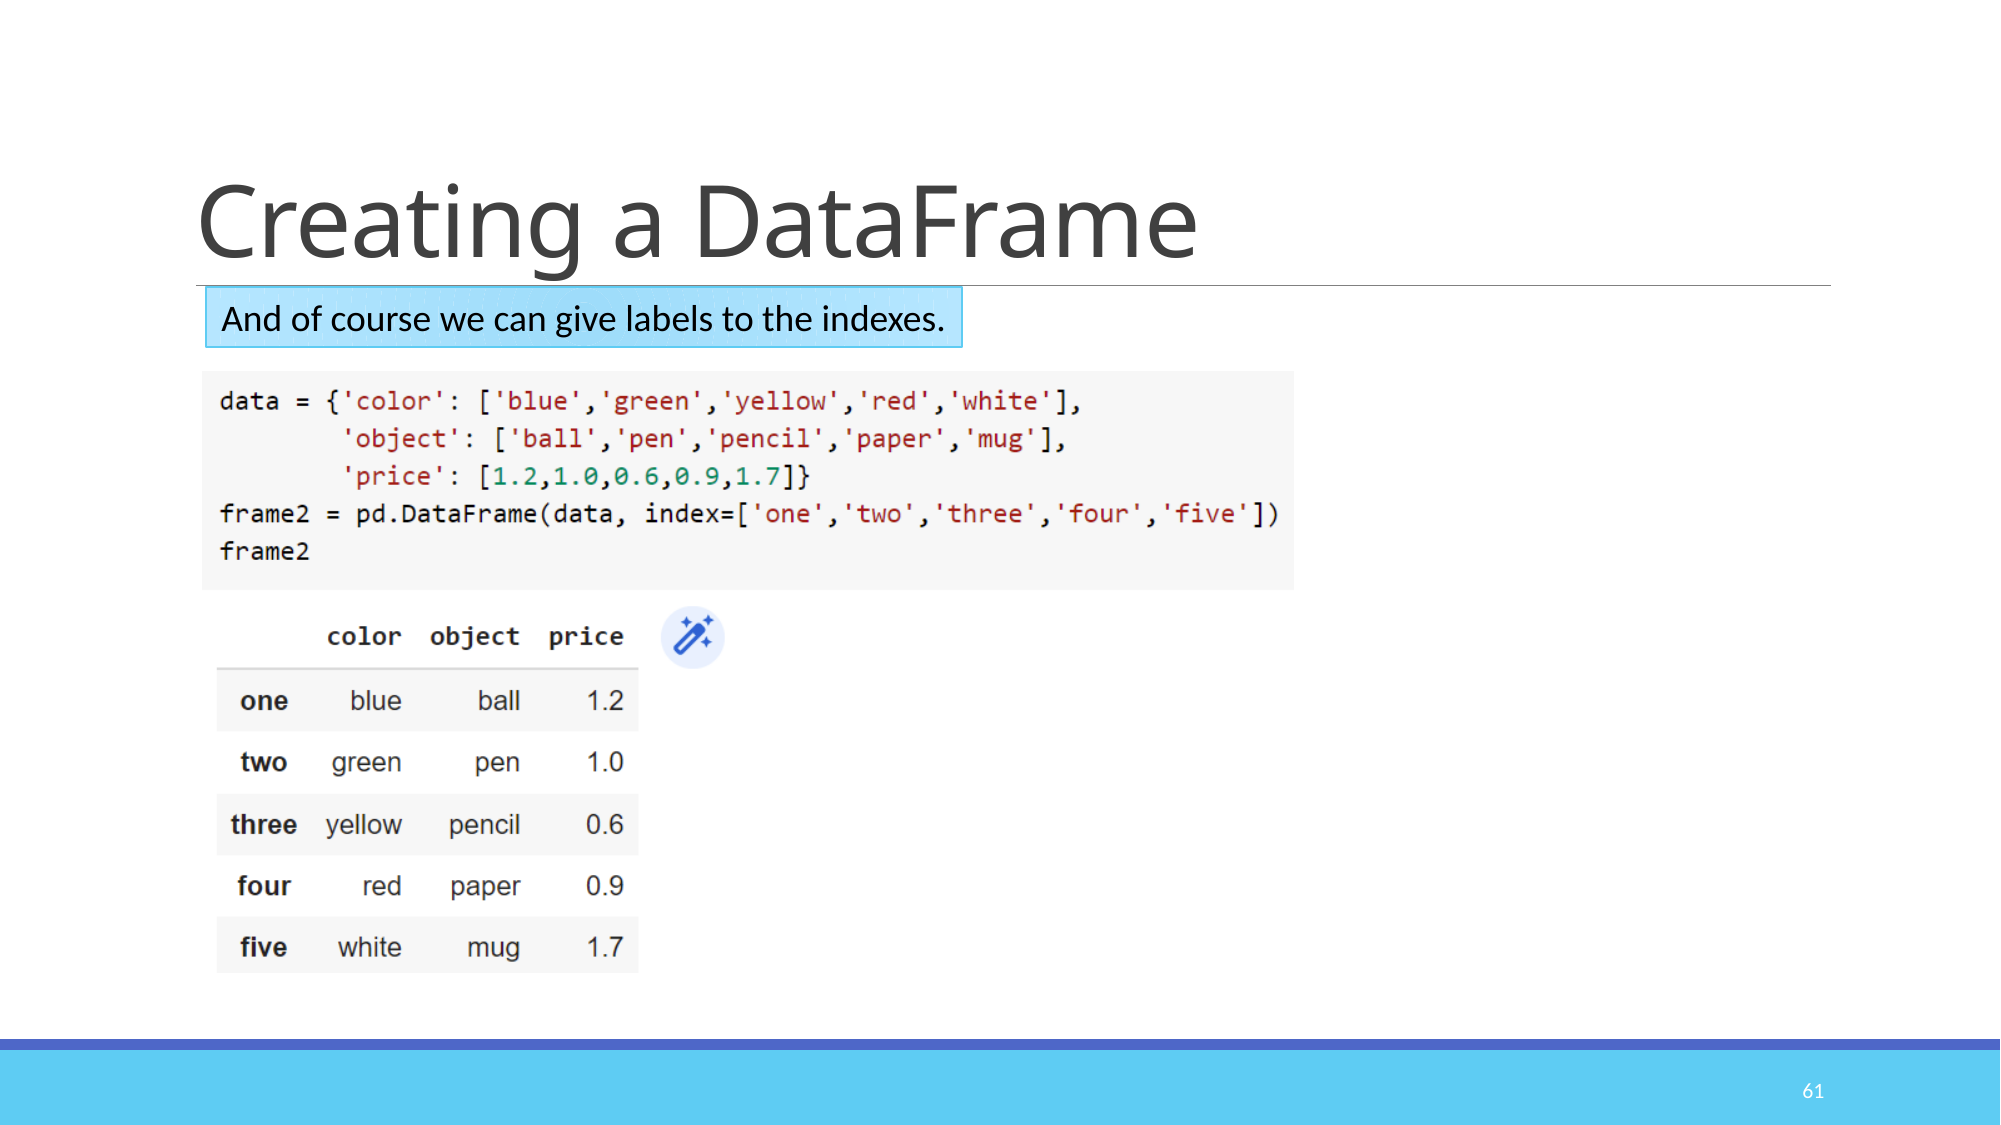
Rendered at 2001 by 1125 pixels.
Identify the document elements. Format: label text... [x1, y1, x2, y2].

slide_number 61 [1624, 1059, 1840, 1120]
picture [201, 371, 1294, 974]
text_box And of course we can give labels to the indexes. [205, 286, 963, 348]
title Creating a DataFrame [180, 47, 1830, 285]
